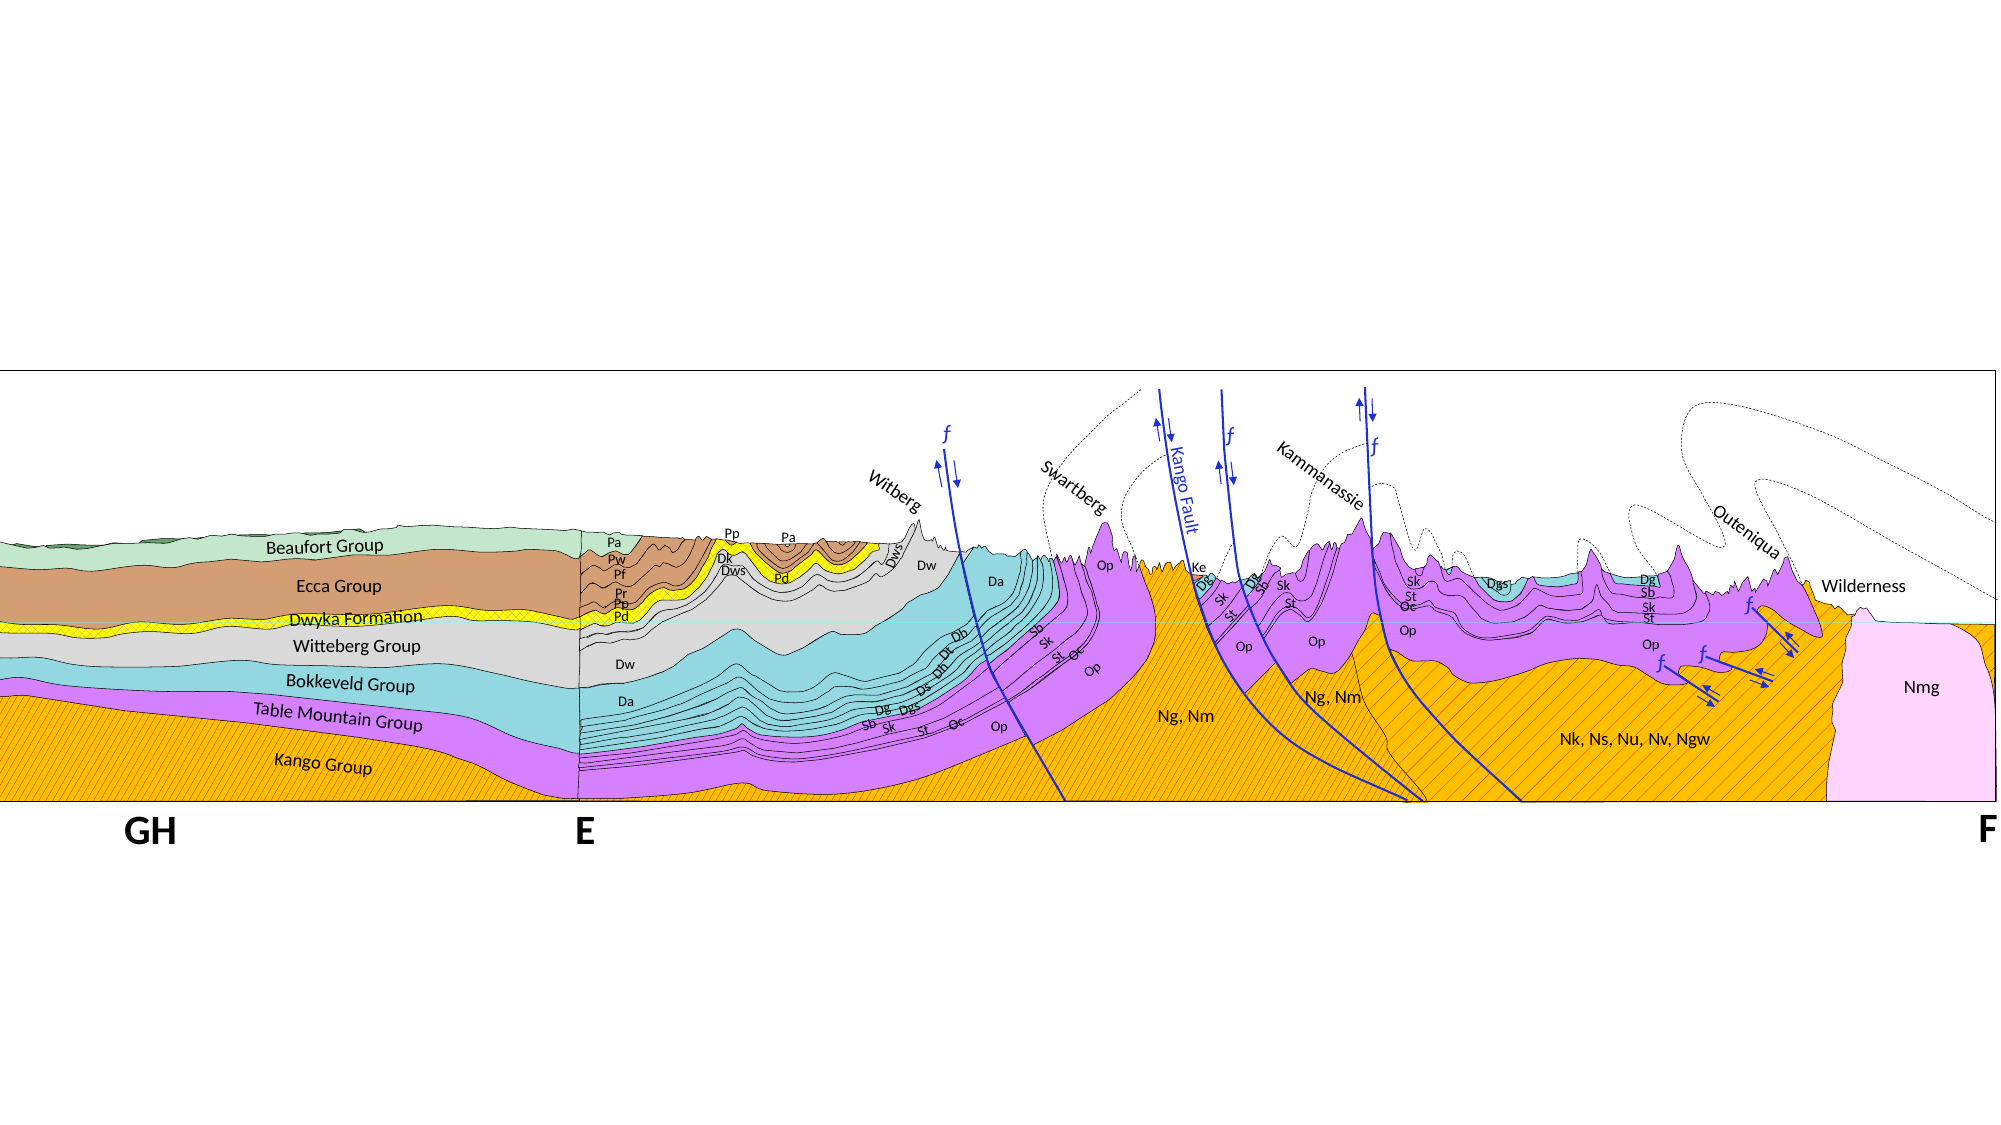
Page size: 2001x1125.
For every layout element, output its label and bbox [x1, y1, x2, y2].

text_box [0, 370, 2000, 861]
